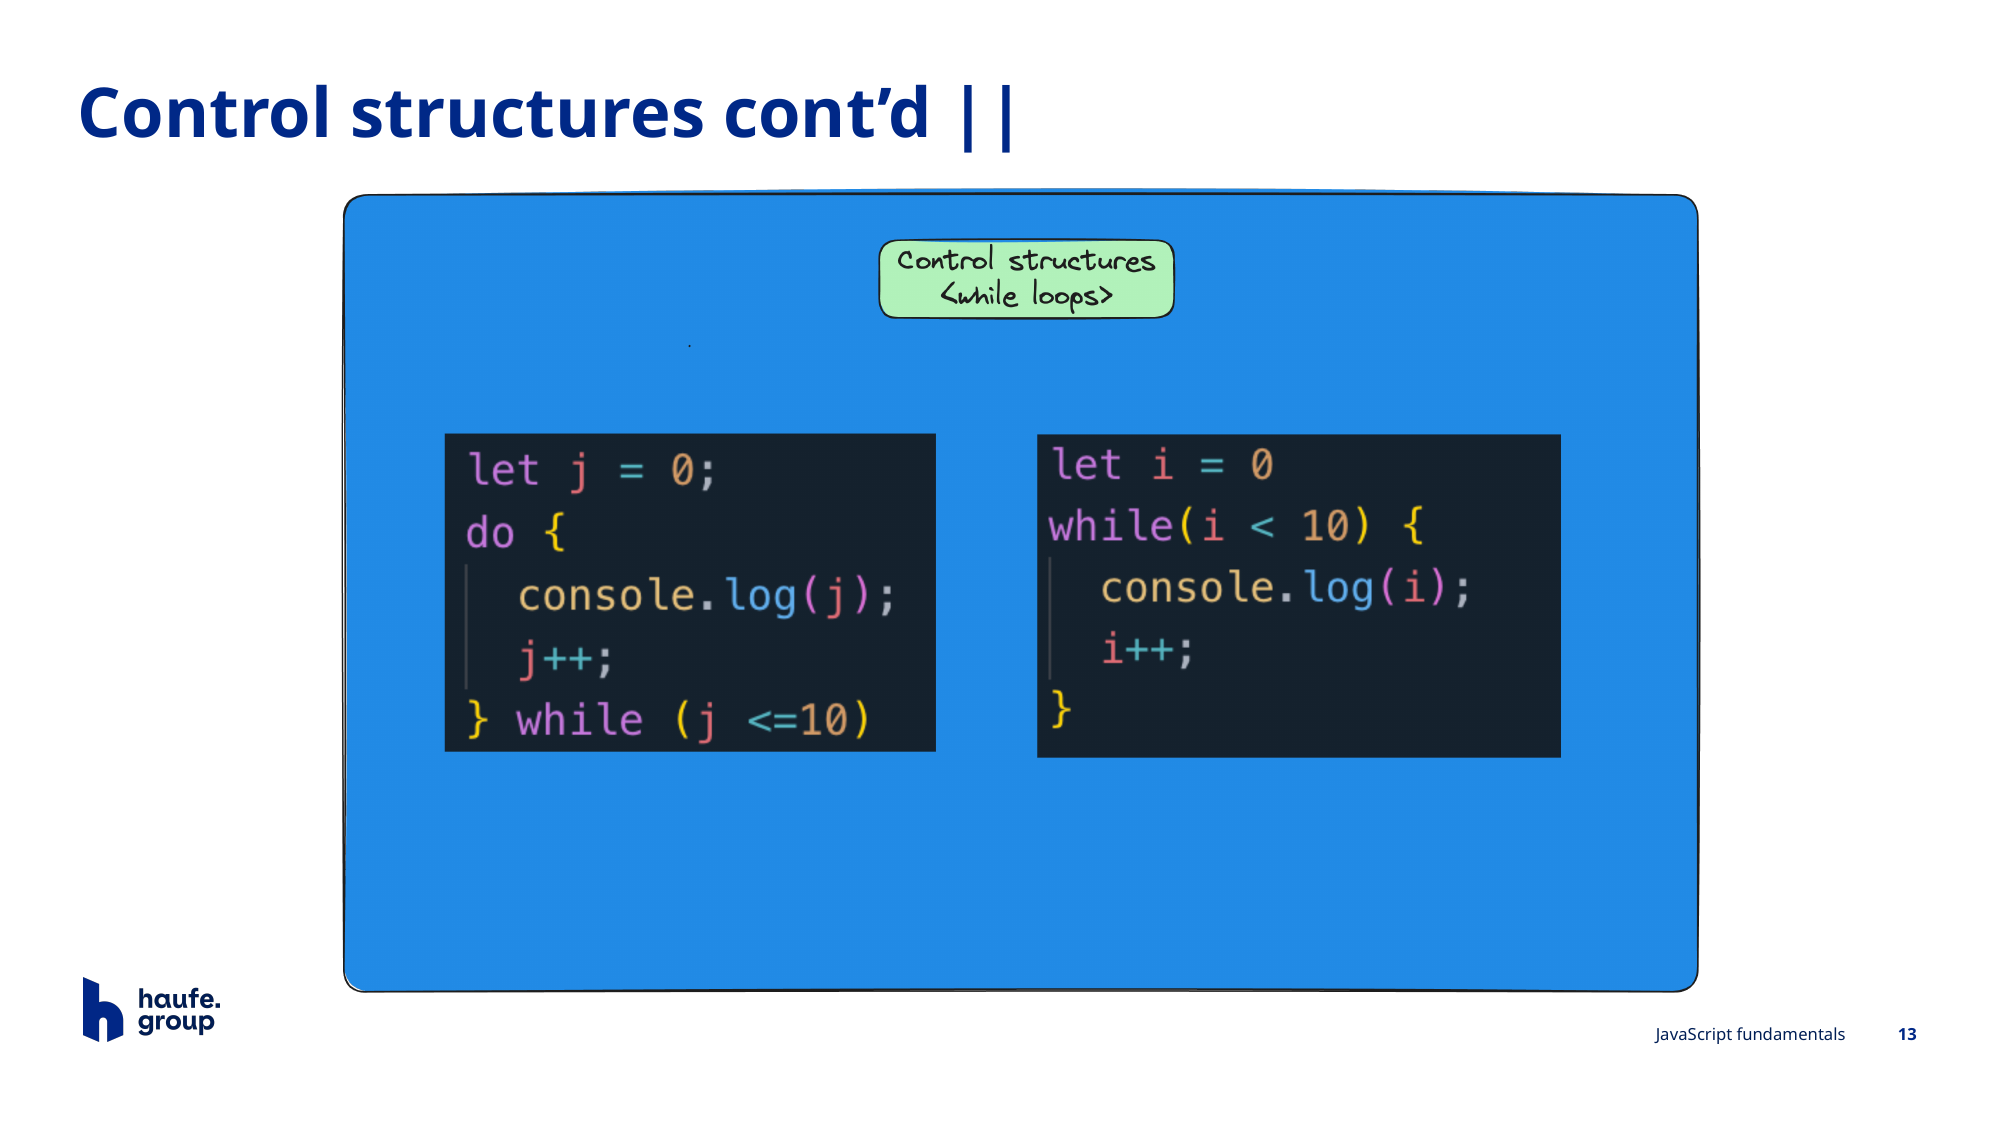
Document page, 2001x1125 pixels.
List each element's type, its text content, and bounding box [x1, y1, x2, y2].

footer JavaScript fundamentals [1221, 1026, 1846, 1047]
slide_number 13 [1846, 1026, 1917, 1047]
picture [83, 977, 220, 1042]
picture [336, 187, 1706, 1000]
title Control structures cont’d || [78, 79, 1922, 226]
